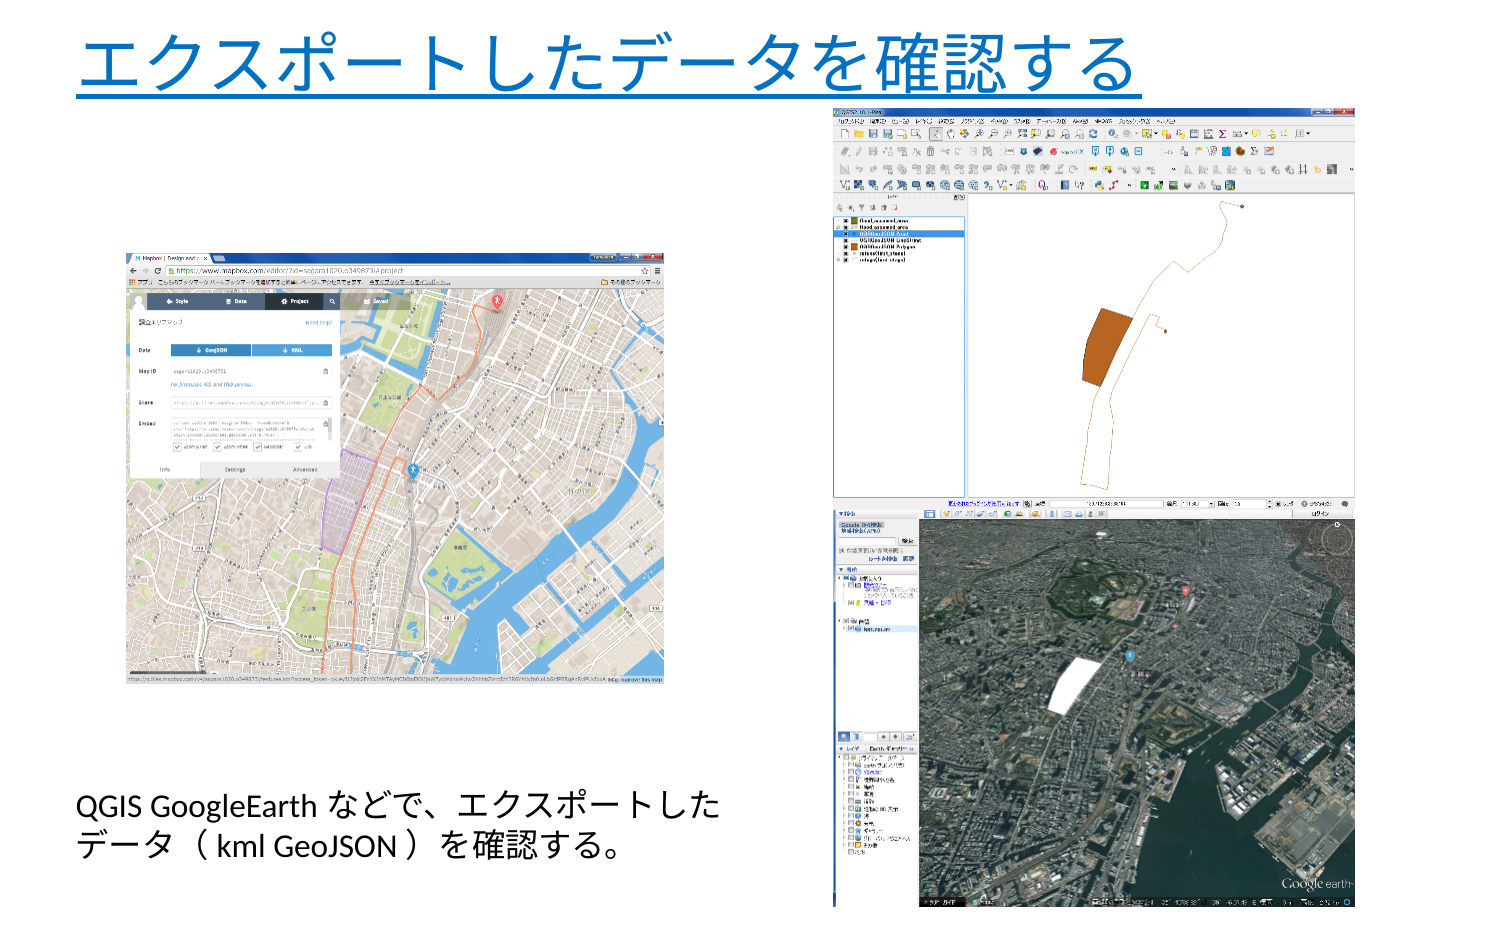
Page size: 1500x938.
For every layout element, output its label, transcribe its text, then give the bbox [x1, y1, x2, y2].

text_box QGIS GoogleEarthなどで、エクスポートしたデータ（kml GeoJSON）を確認する。 [60, 777, 785, 872]
title エクスポートしたデータを確認する [60, 25, 1355, 109]
picture [126, 253, 664, 684]
picture [833, 108, 1355, 908]
